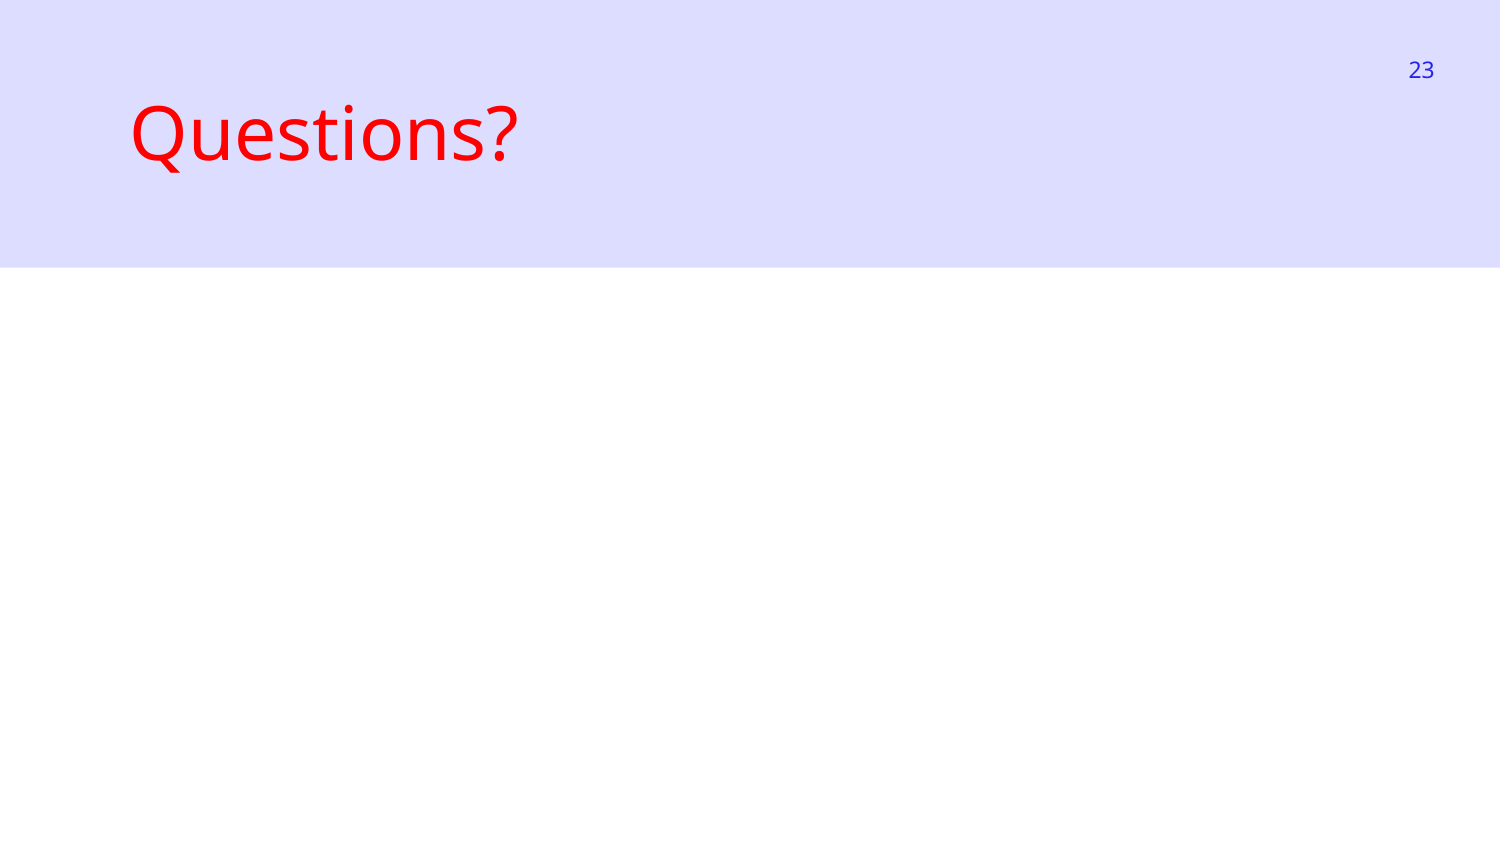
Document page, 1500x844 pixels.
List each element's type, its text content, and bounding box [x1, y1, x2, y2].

subtitle Questions? [129, 85, 773, 209]
slide_number ‹#› [1392, 41, 1450, 71]
